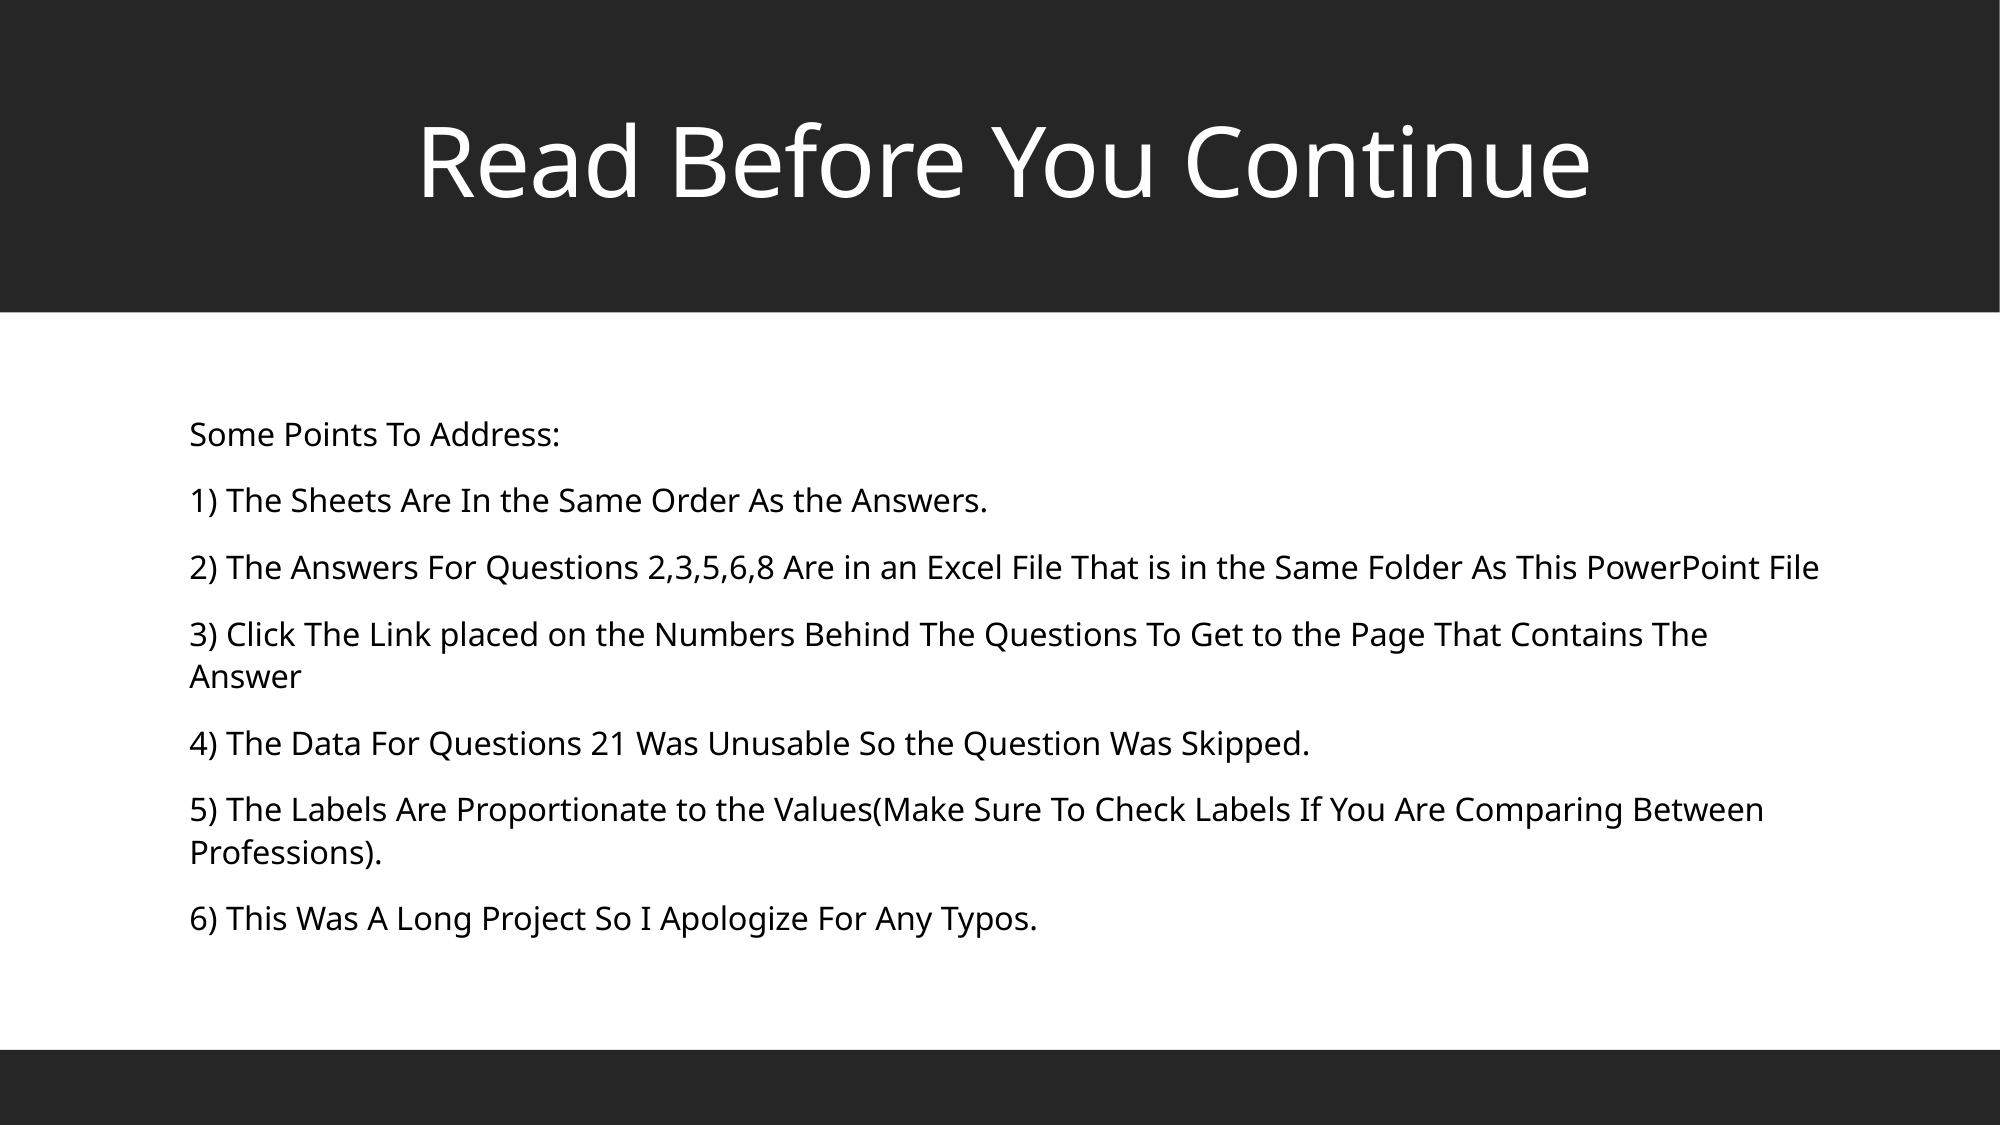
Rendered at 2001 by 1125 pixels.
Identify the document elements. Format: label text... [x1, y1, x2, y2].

list Some Points To Address: 1) The Sheets Are In the Same Order As the Answers. 2) The Answers For Questions 2,3,5,6,8 Are in an Excel File That is in the Same Folder As This PowerPoint File 3) Click The Link placed on the Numbers Behind The Questions To Get to the Page That Contains The Answer 4) The Data For Questions 21 Was Unusable So the Question Was Skipped. 5) The Labels Are Proportionate to the Values(Make Sure To Check Labels If You Are Comparing Between Professions). 6) This Was A Long Project So I Apologize For Any Typos. [174, 402, 1825, 966]
text_box [0, 314, 2000, 1049]
text_box [0, 0, 2000, 314]
text_box [0, 1049, 2000, 1125]
title Read Before You Continue [180, 47, 1830, 285]
